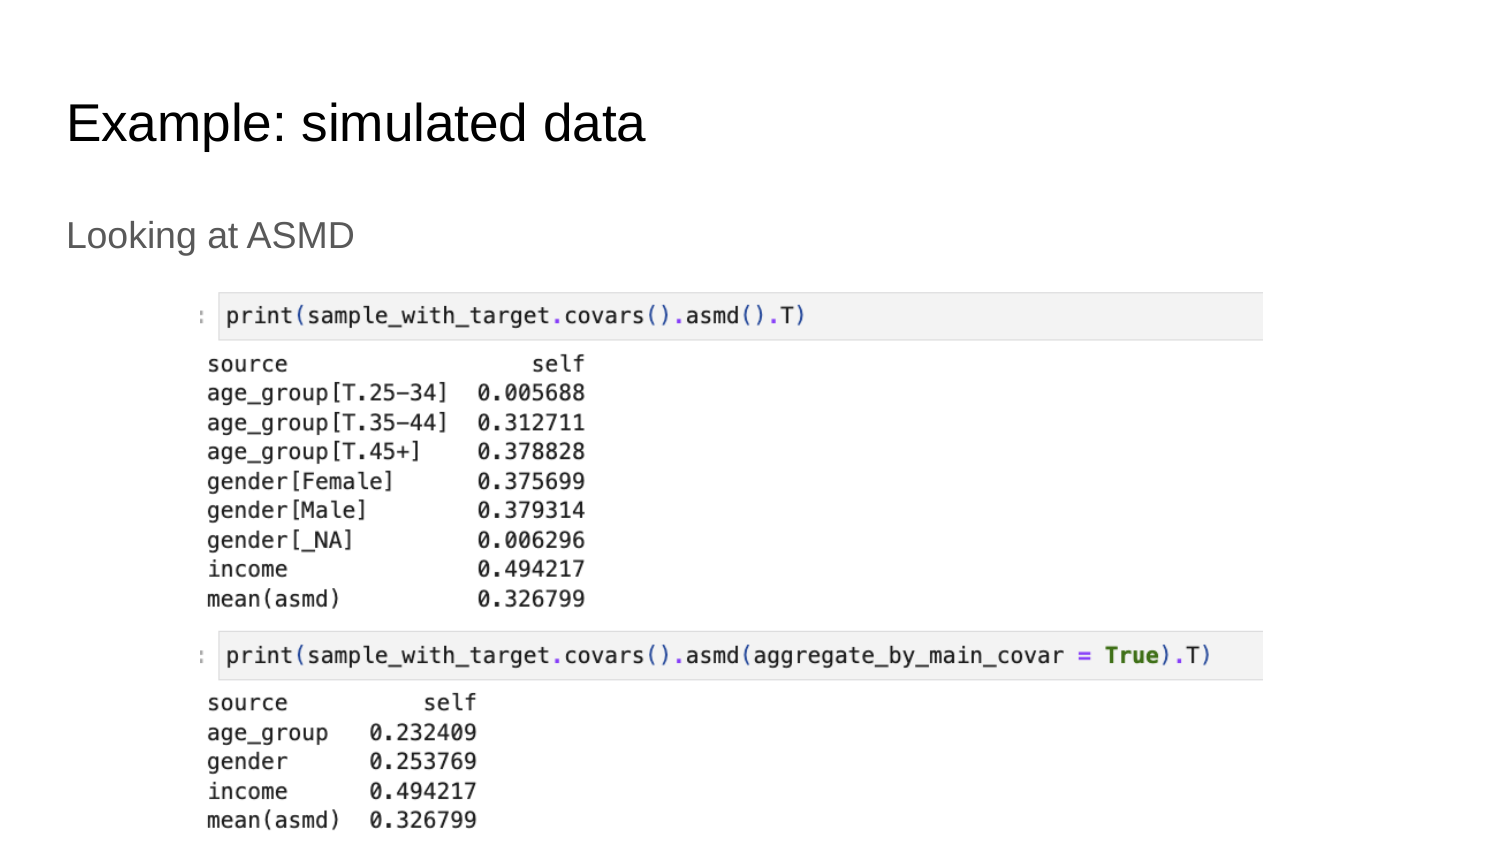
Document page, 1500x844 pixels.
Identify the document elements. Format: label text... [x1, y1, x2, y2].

list Looking at ASMD [51, 189, 1449, 750]
picture [200, 283, 1263, 844]
title Example: simulated data [51, 72, 1449, 167]
